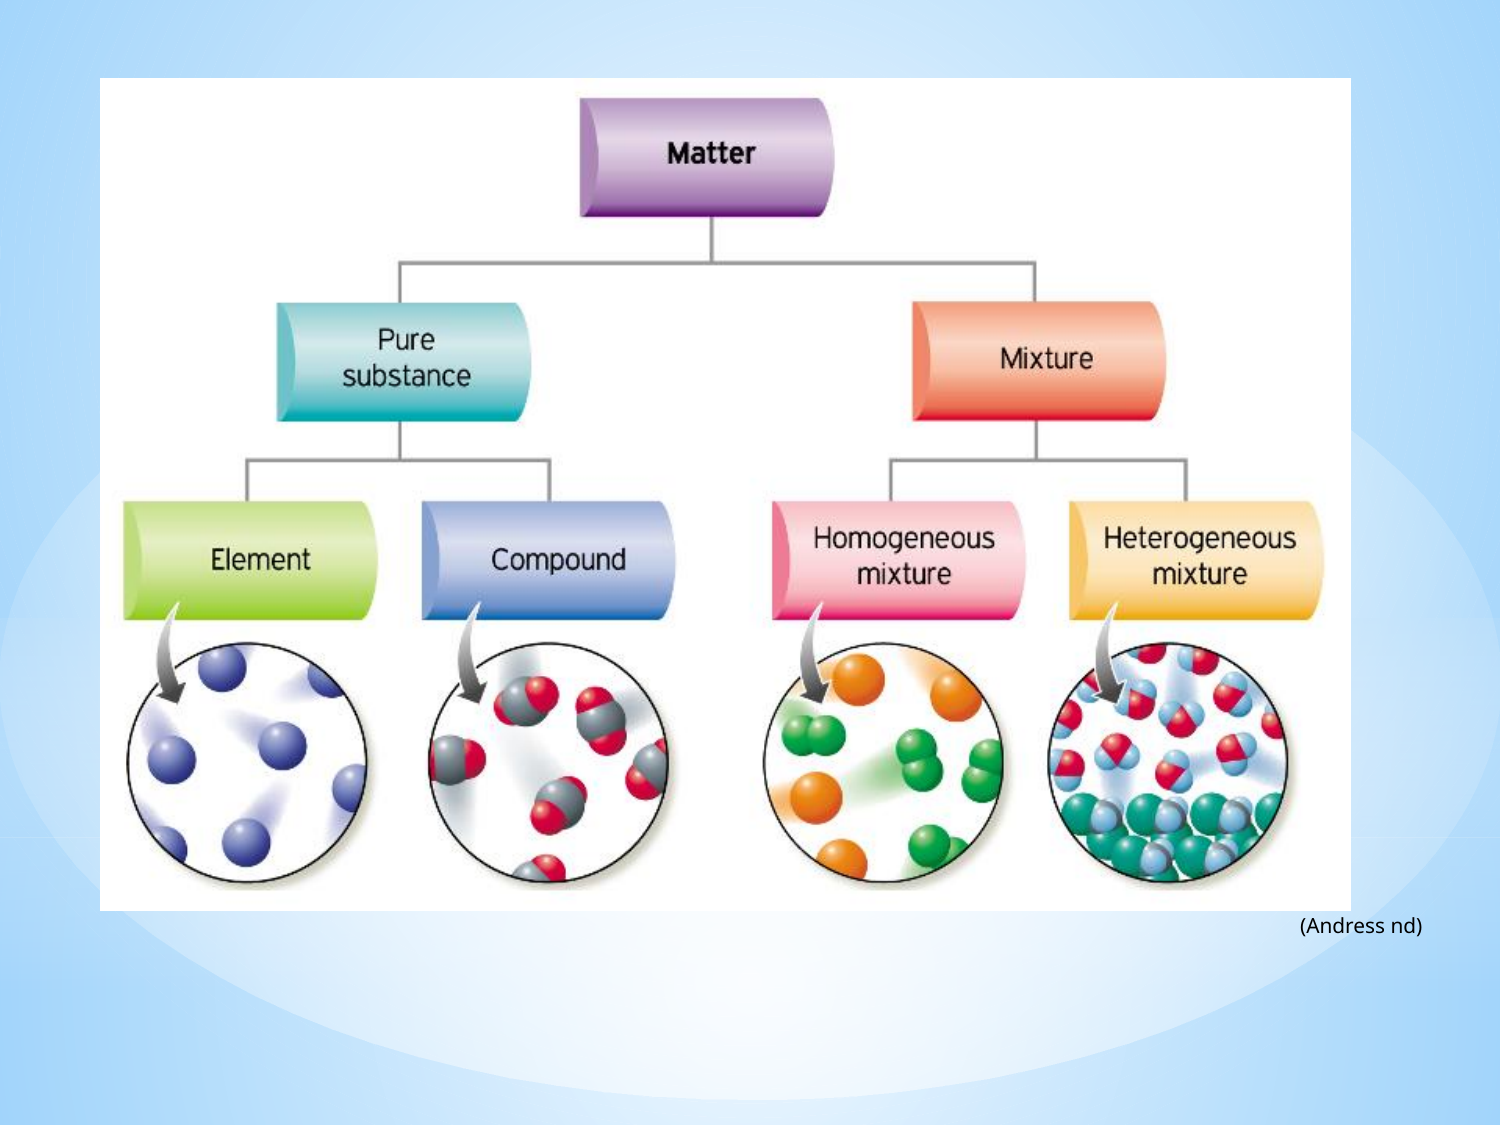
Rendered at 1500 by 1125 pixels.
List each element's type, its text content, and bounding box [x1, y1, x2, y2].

picture [100, 77, 1351, 912]
text_box (Andress nd) [1285, 905, 1438, 945]
